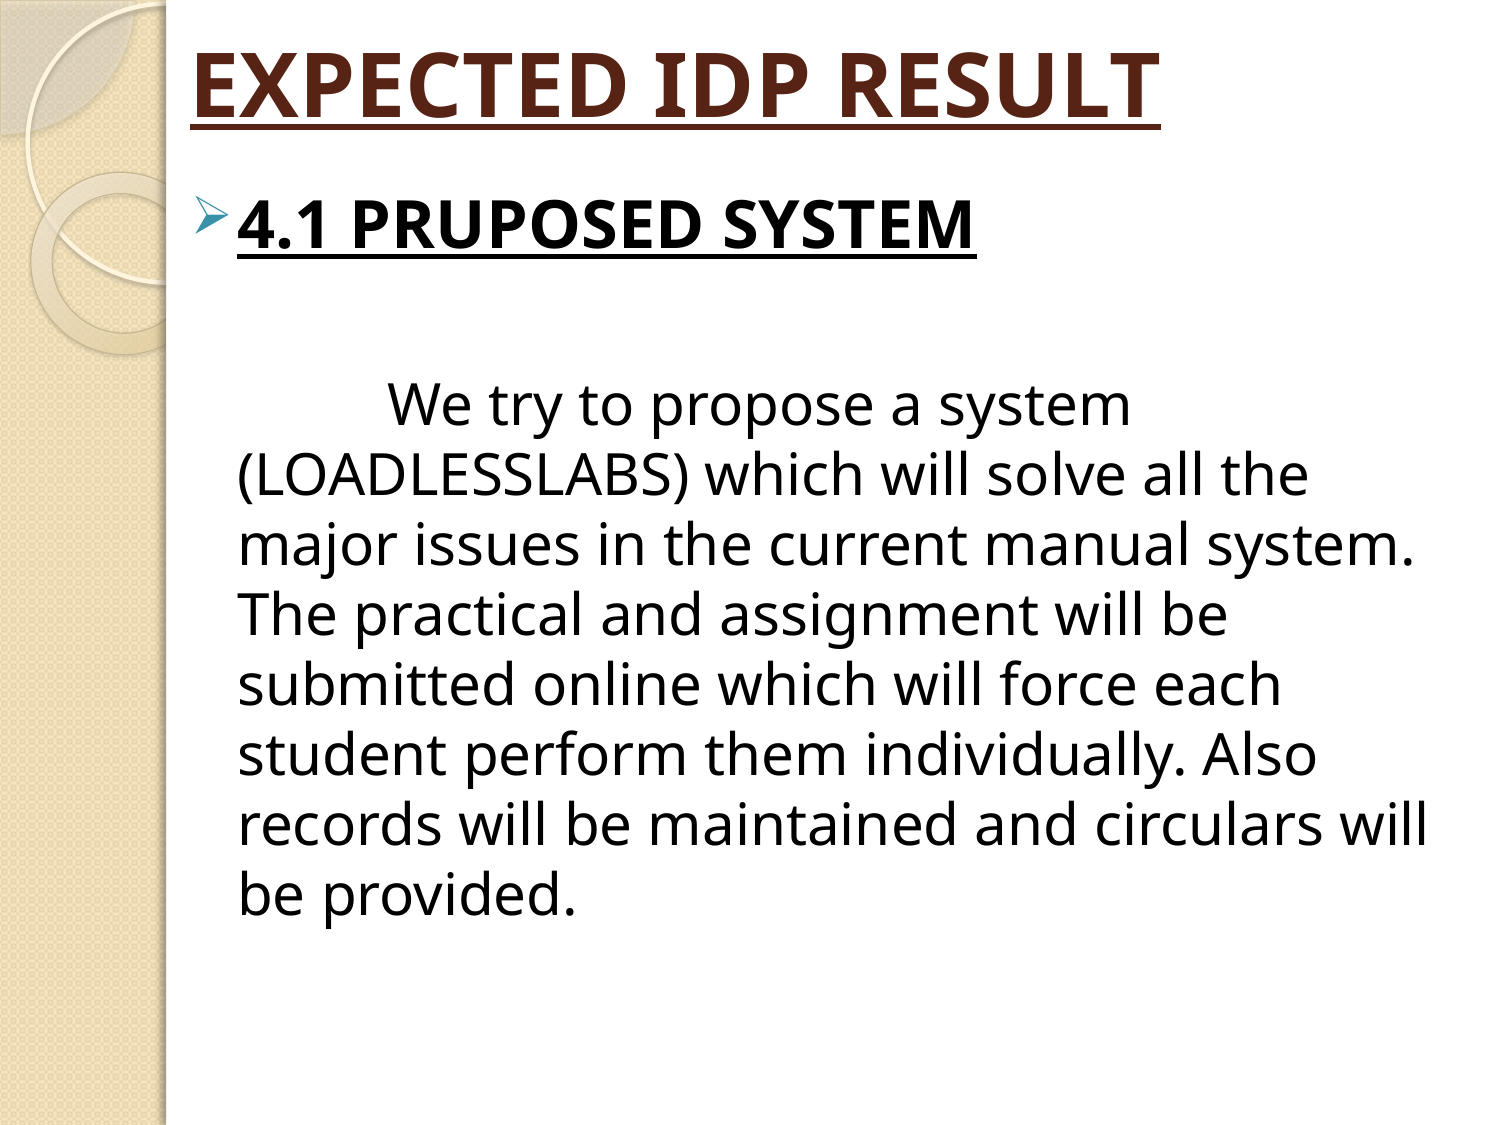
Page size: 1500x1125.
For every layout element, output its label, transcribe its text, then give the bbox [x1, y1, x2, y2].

list 4.1 PRUPOSED SYSTEM We try to propose a system (LOADLESSLABS) which will solve all the major issues in the current manual system. The practical and assignment will be submitted online which will force each student perform them individually. Also records will be maintained and circulars will be provided. [162, 174, 1500, 1125]
title EXPECTED IDP RESULT [174, 0, 1438, 163]
